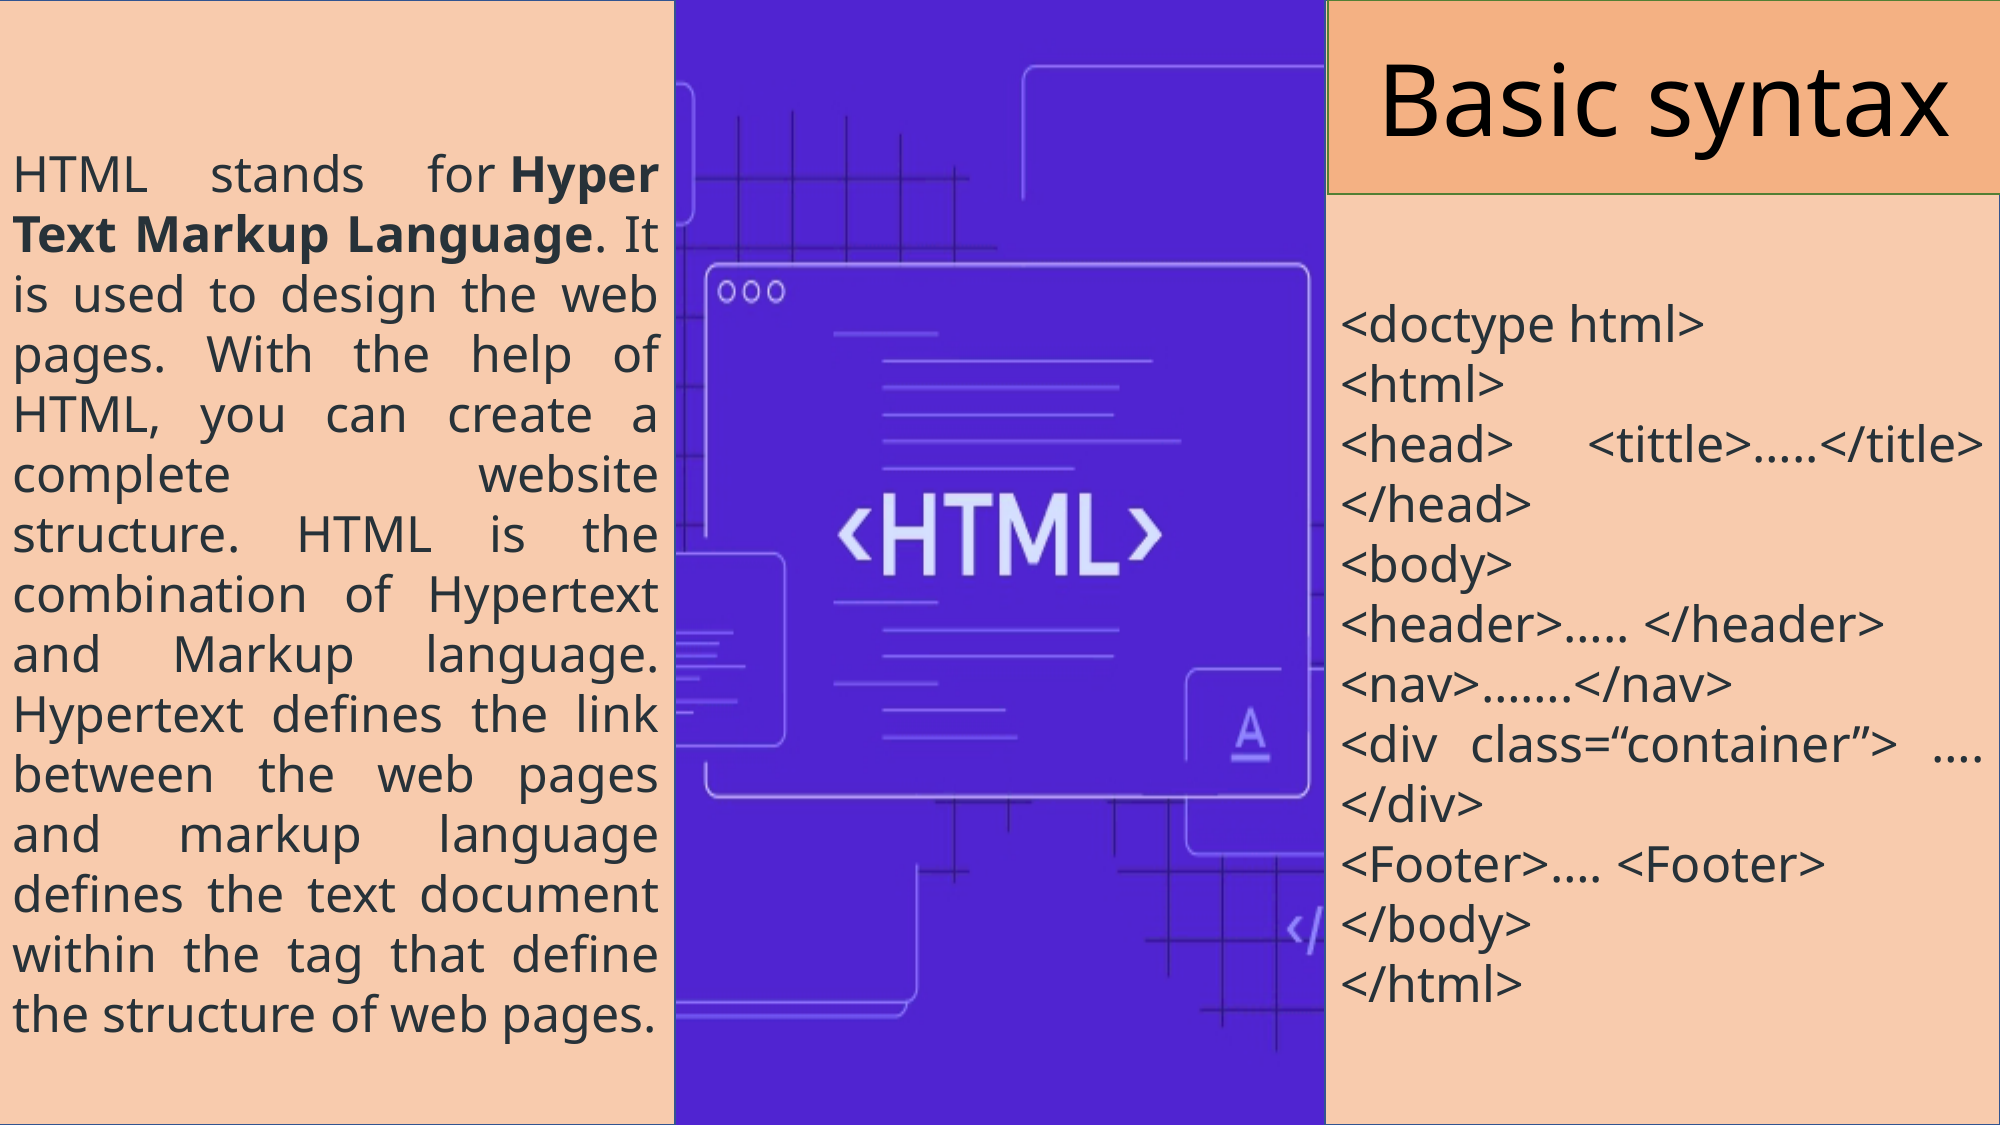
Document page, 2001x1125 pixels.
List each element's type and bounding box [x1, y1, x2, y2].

list [0, 0, 2000, 1125]
